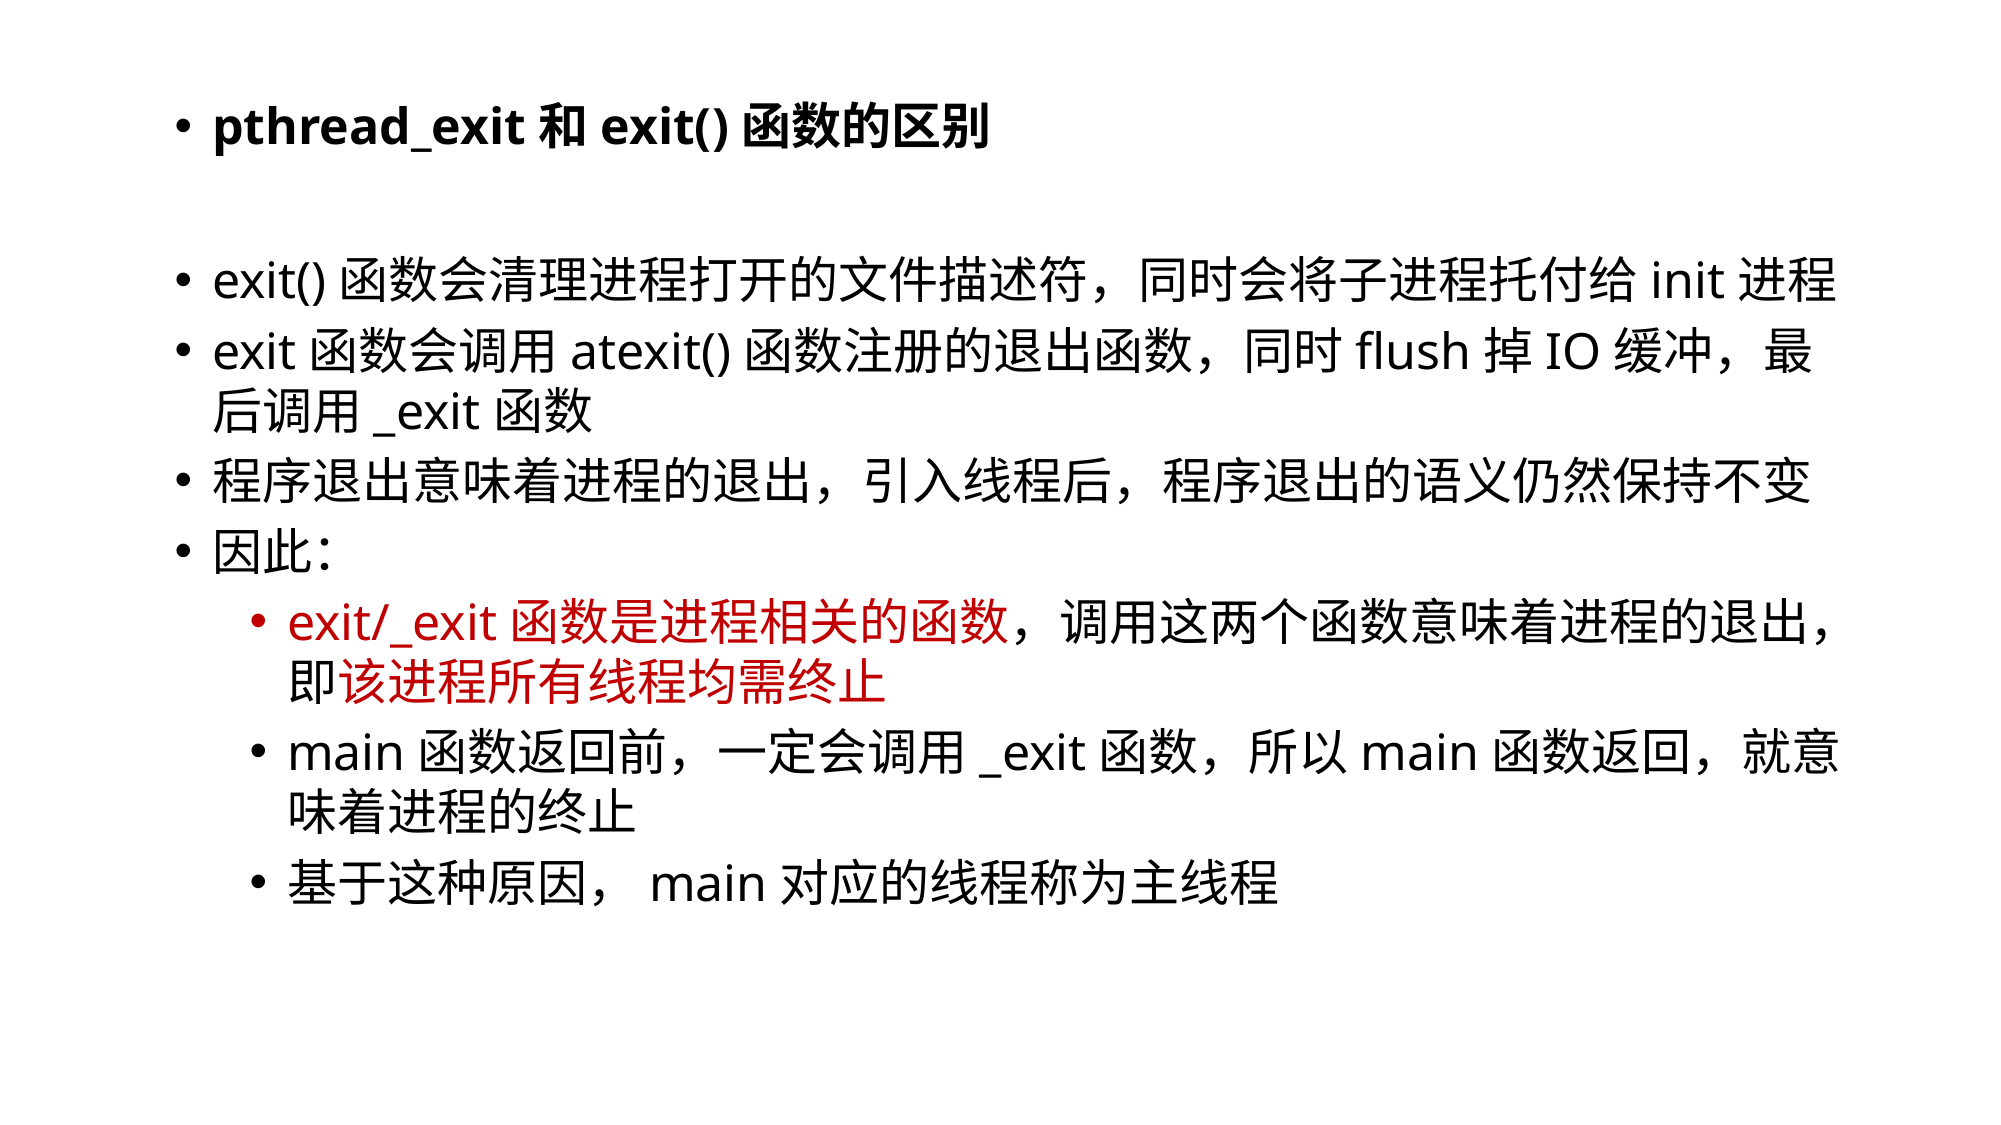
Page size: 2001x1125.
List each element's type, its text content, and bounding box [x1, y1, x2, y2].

list pthread_exit和exit()函数的区别 exit()函数会清理进程打开的文件描述符，同时会将子进程托付给init进程 exit函数会调用atexit()函数注册的退出函数，同时flush掉IO缓冲，最后调用_exit函数 程序退出意味着进程的退出，引入线程后，程序退出的语义仍然保持不变 因此： exit/_exit函数是进程相关的函数，调用这两个函数意味着进程的退出，即该进程所有线程均需终止 main函数返回前，一定会调用_exit函数，所以main函数返回，就意味着进程的终止 基于这种原因，main对应的线程称为主线程 [9, 87, 1863, 1050]
